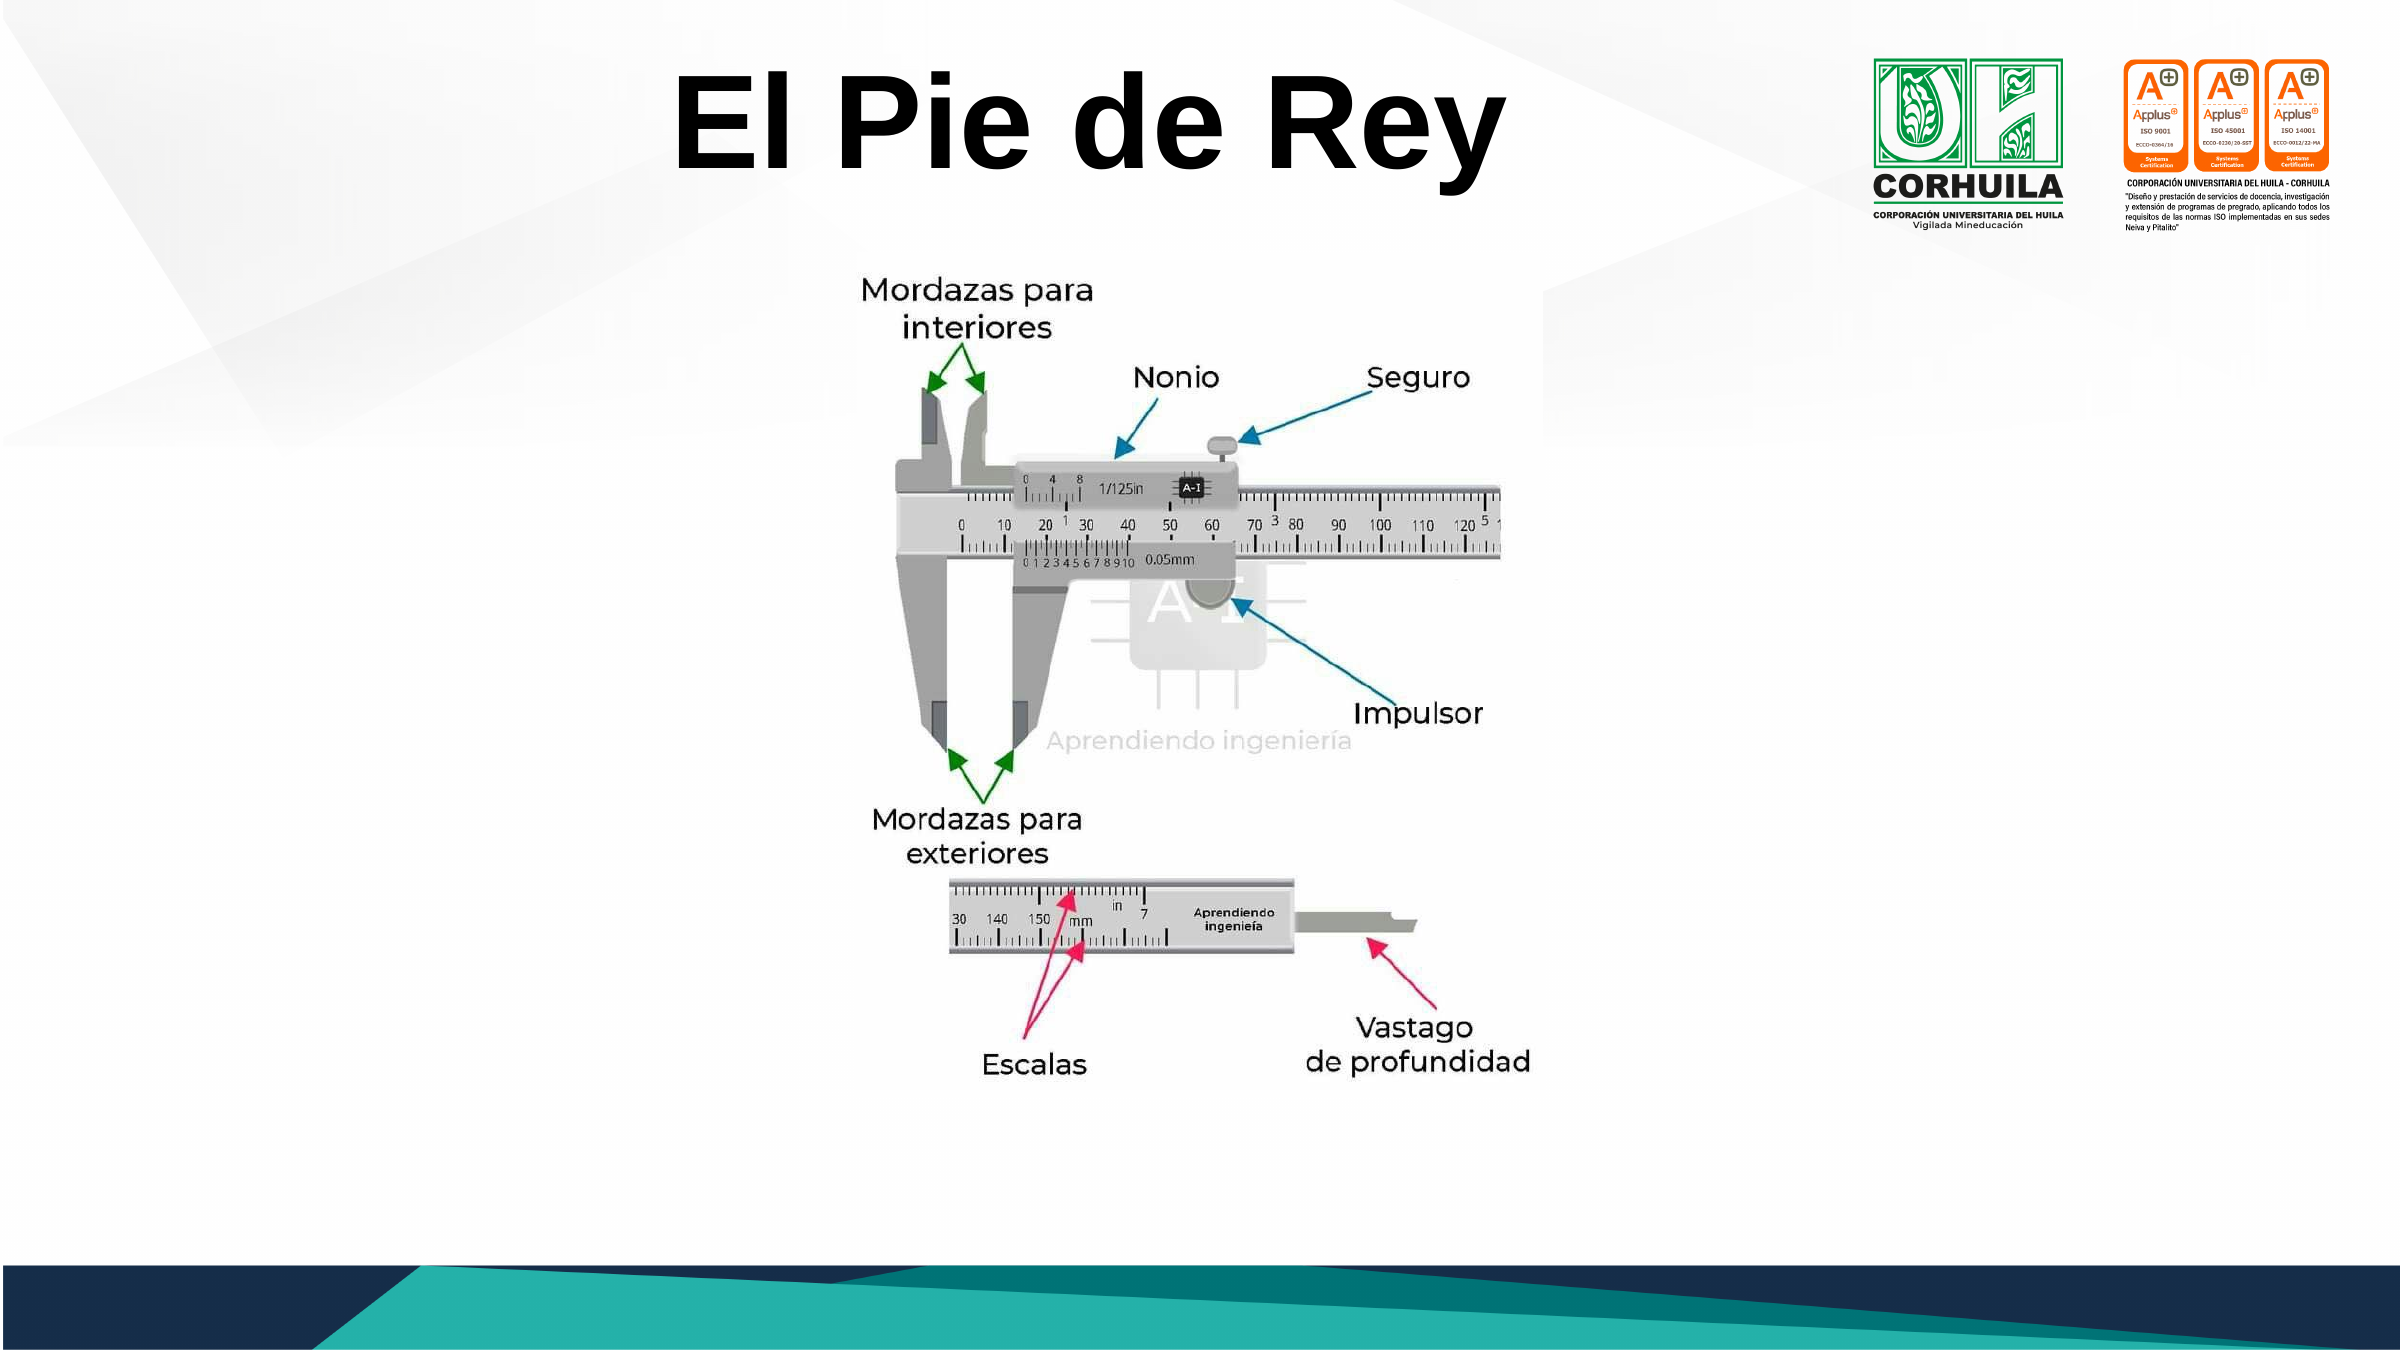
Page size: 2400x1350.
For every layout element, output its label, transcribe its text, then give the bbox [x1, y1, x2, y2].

picture [0, 0, 2400, 1350]
title El Pie de Rey [88, 27, 2129, 253]
